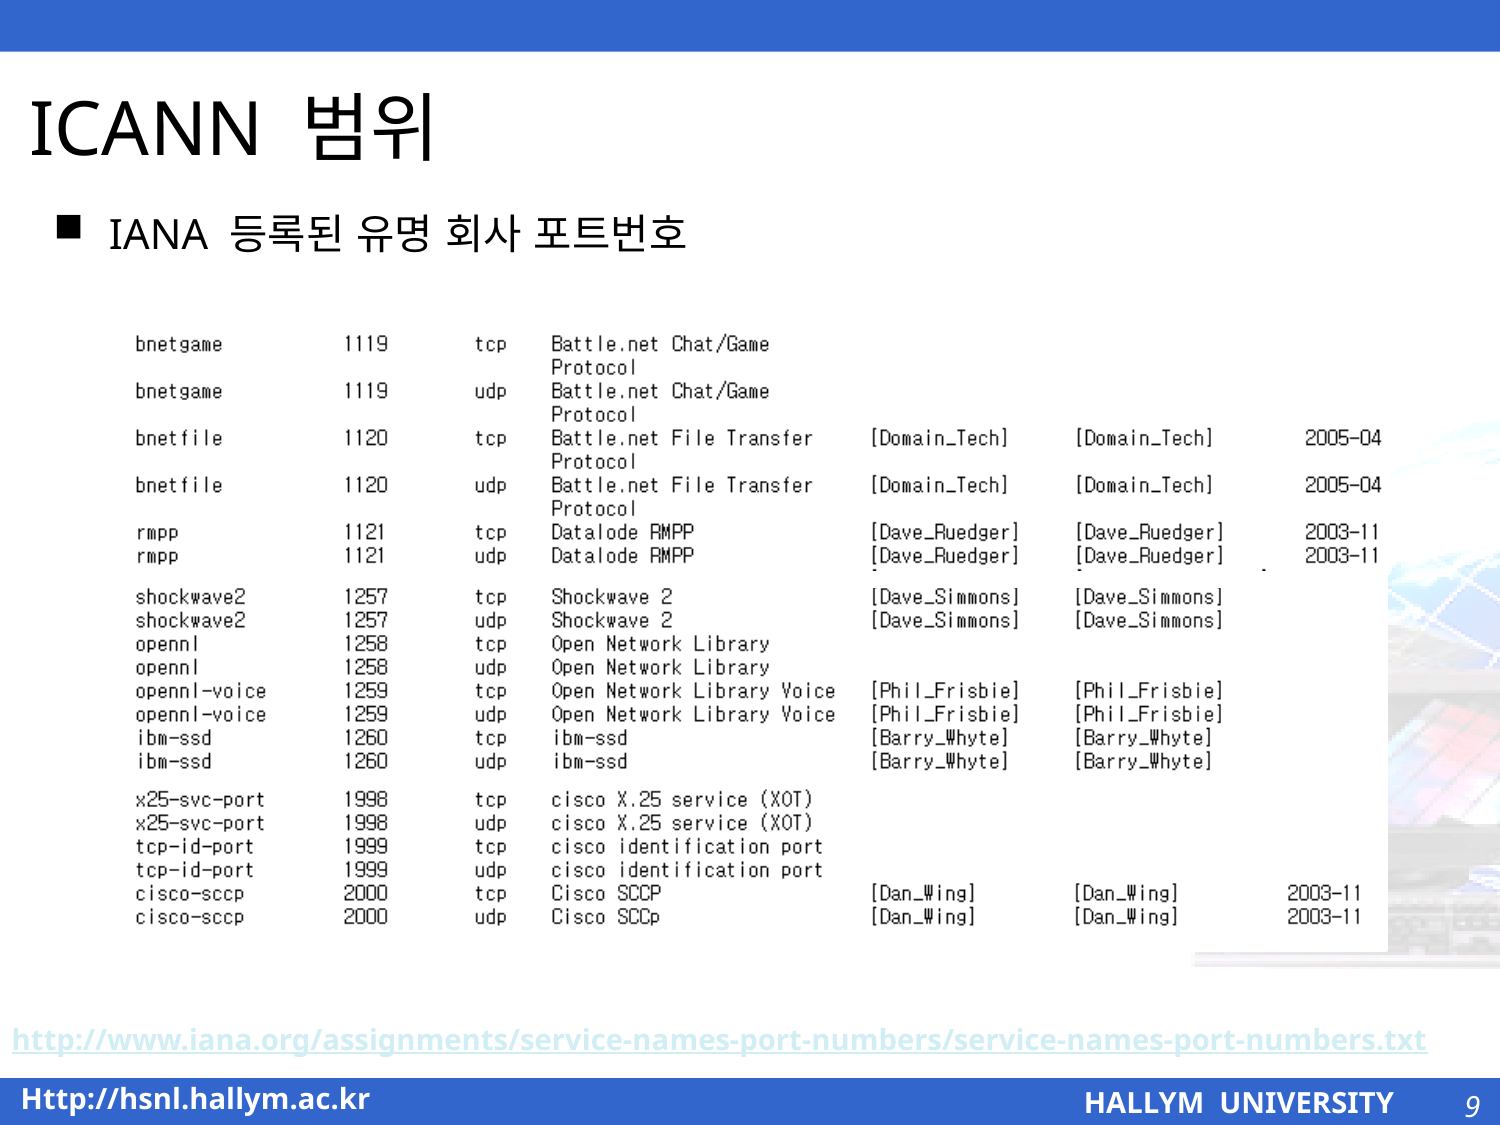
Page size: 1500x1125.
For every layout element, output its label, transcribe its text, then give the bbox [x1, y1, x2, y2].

text_box http://www.iana.org/assignments/service-names-port-numbers/service-names-port-numbers.txt [0, 1016, 1488, 1066]
slide_number 9 [1182, 1080, 1496, 1125]
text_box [97, 312, 1387, 951]
title ICANN 범위 [14, 76, 1500, 175]
list IANA 등록된 유명 회사 포트번호 [37, 200, 1463, 1000]
